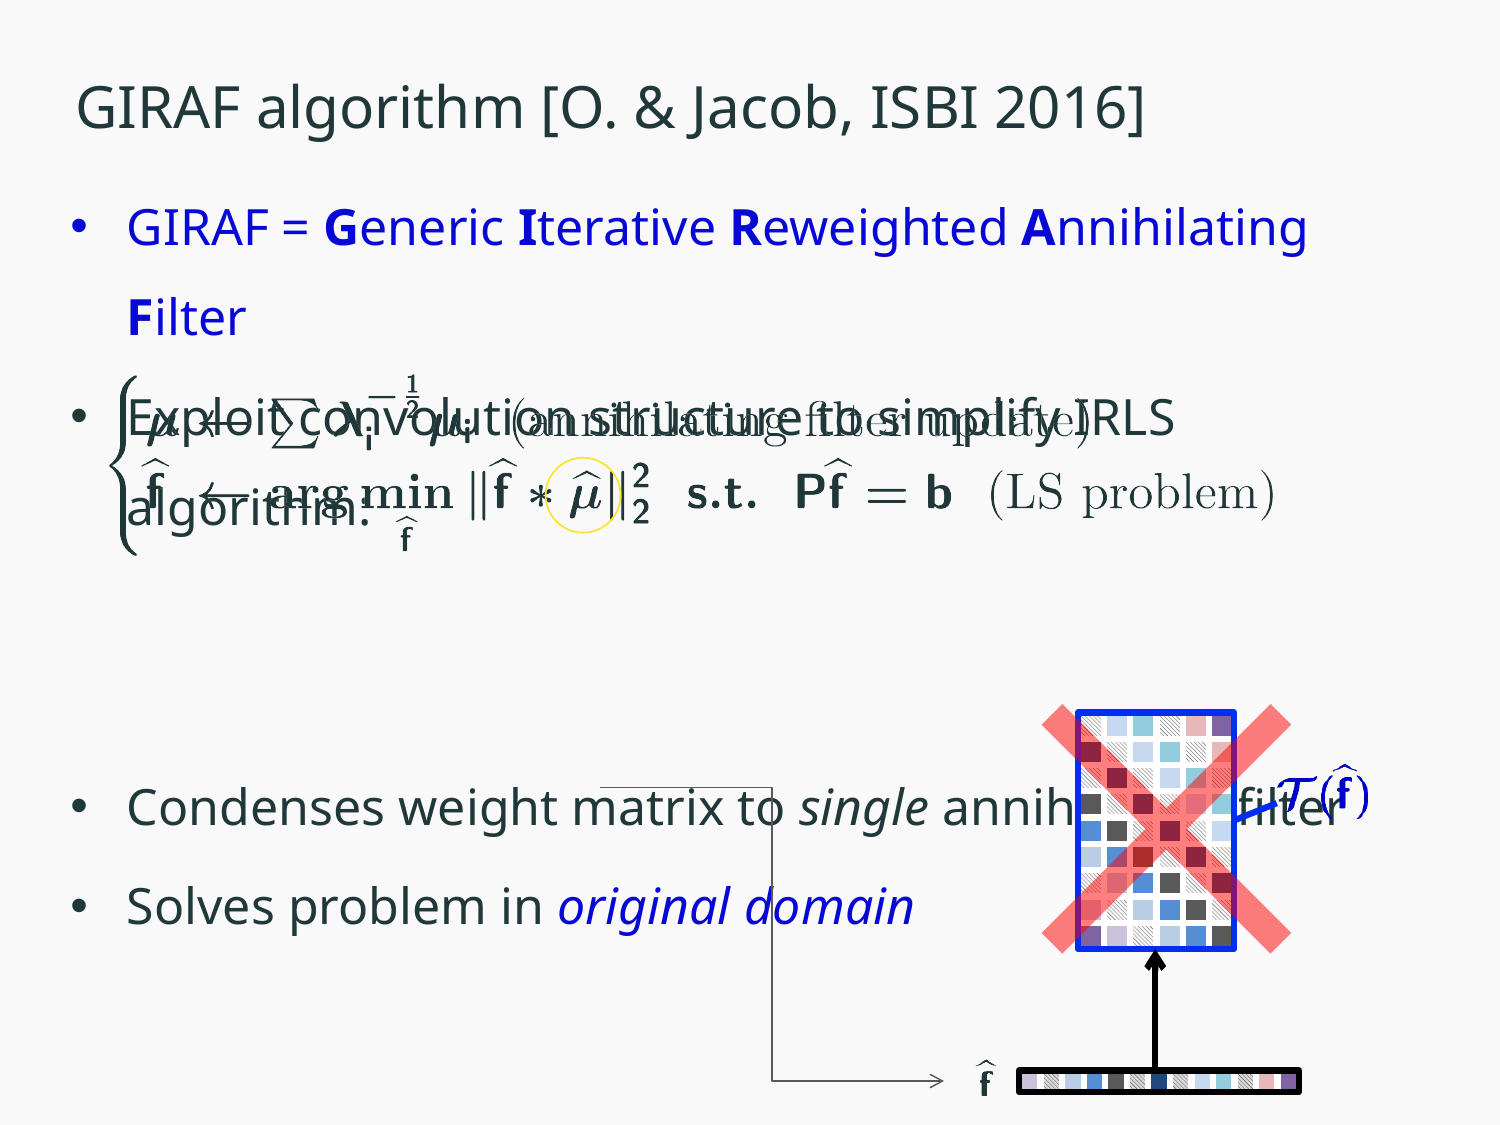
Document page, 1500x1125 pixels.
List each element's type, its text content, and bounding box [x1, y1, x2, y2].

text_box [1053, 703, 1072, 712]
text_box [1261, 703, 1280, 712]
text_box GIRAF algorithm [O. & Jacob, ISBI 2016] [59, 37, 1500, 173]
list GIRAF = Generic Iterative Reweighted Annihilating Filter Exploit convolution structure to simplify IRLS algorithm: Condenses weight matrix to single annihilating filter Solves problem in original domain [55, 149, 1445, 1125]
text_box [599, 787, 945, 1082]
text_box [974, 712, 1368, 1096]
picture [109, 374, 1273, 556]
